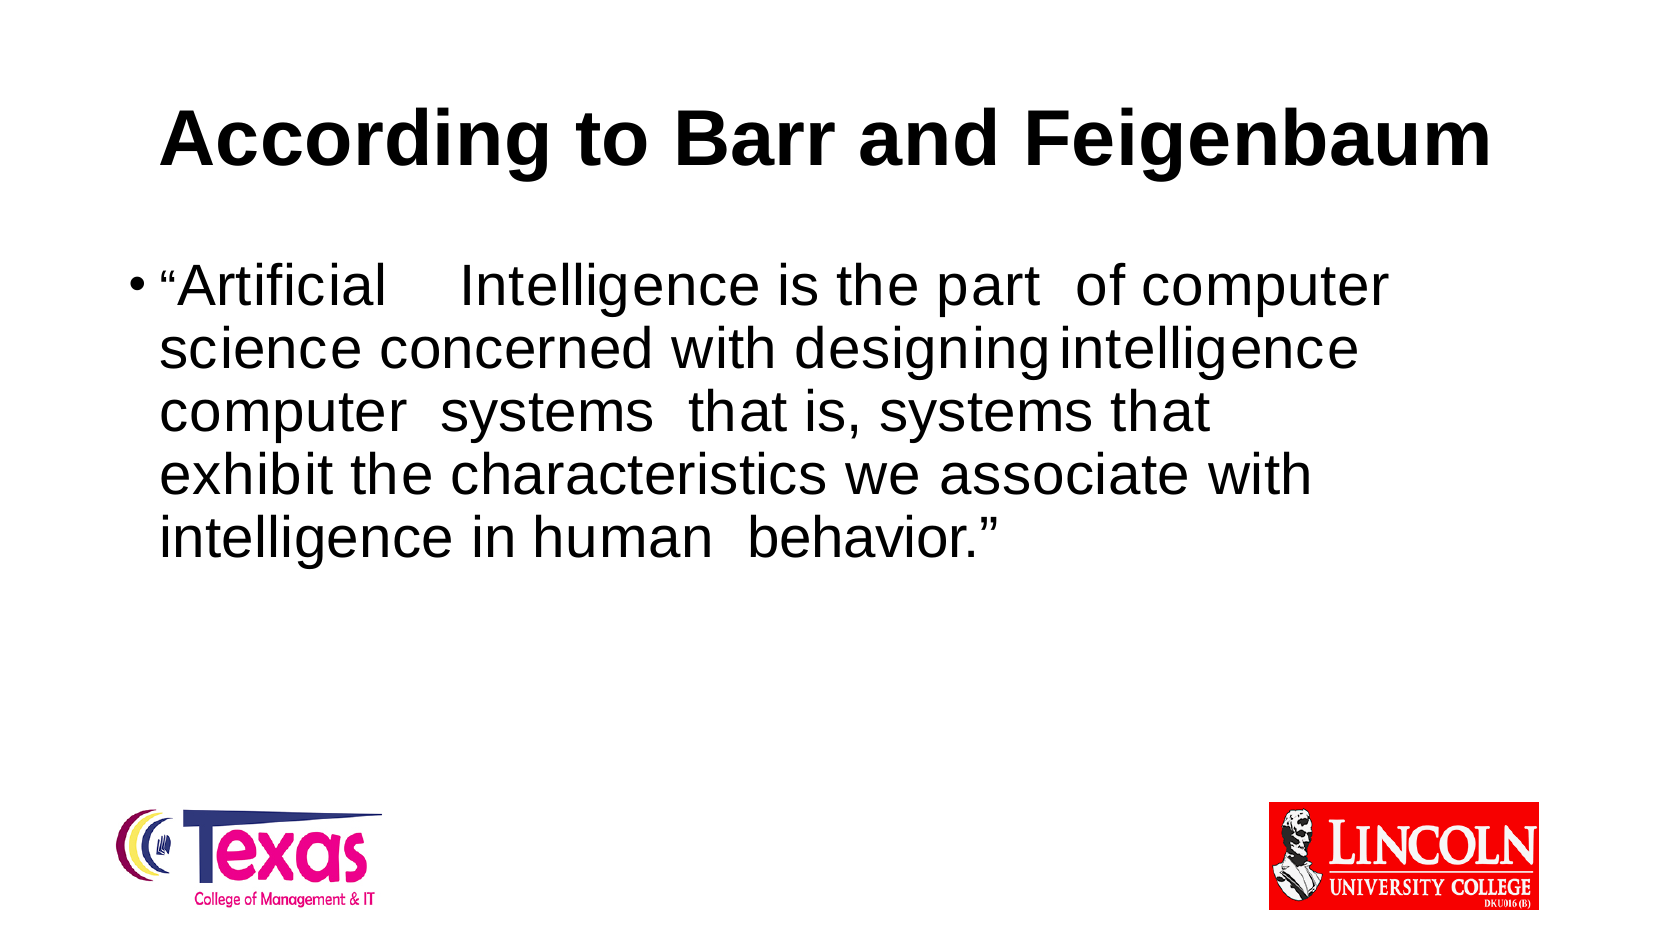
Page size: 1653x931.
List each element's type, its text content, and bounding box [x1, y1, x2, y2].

title According to Barr and Feigenbaum [113, 49, 1539, 230]
picture [113, 802, 383, 910]
picture [1269, 802, 1539, 910]
list “Artificial Intelligence is the part of computer science concerned with designing intelligence computer systems that is, systems that exhibit the characteristics we associate with intelligence in human behavior.” [113, 247, 1539, 838]
